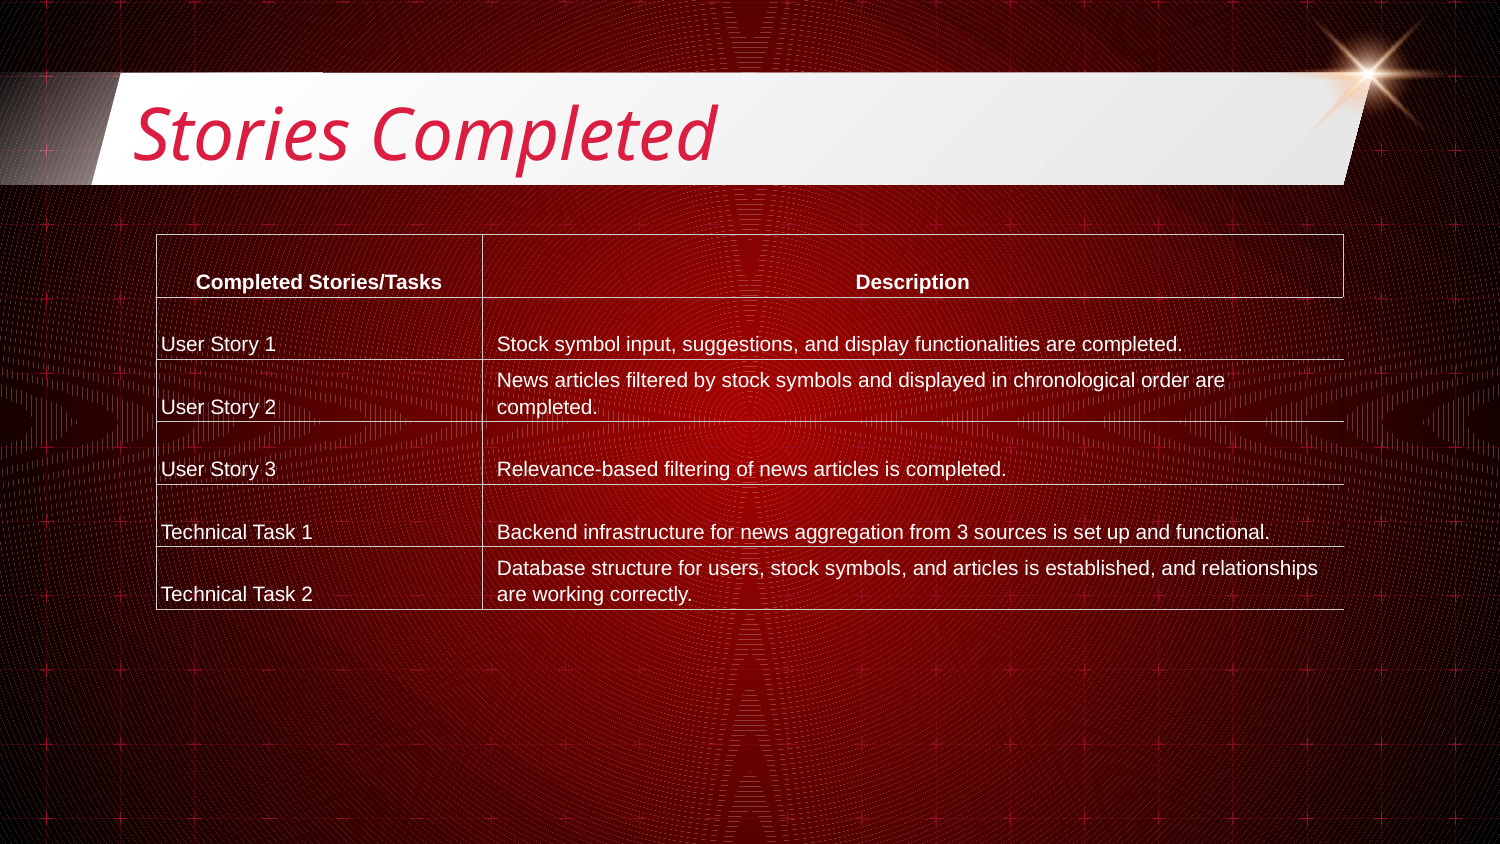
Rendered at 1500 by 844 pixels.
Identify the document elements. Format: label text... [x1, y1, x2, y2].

table_cell Database structure for users, stock symbols, and articles is established, and relationships are working correctly. [483, 547, 1343, 609]
table_cell User Story 2 [157, 360, 482, 421]
table_cell User Story 1 [157, 298, 482, 359]
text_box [0, 72, 1373, 185]
table_cell Relevance-based filtering of news articles is completed. [483, 422, 1343, 484]
table_cell User Story 3 [157, 422, 482, 484]
table_header Description [483, 235, 1343, 297]
table_cell Backend infrastructure for news aggregation from 3 sources is set up and functional. [483, 485, 1343, 546]
table_cell Stock symbol input, suggestions, and display functionalities are completed. [483, 298, 1343, 359]
table_cell News articles filtered by stock symbols and displayed in chronological order are completed. [483, 360, 1343, 421]
table_cell Technical Task 2 [157, 547, 482, 609]
table_header Completed Stories/Tasks [157, 235, 482, 297]
picture [0, 0, 1500, 844]
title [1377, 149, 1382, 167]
table_cell Technical Task 1 [157, 485, 482, 546]
